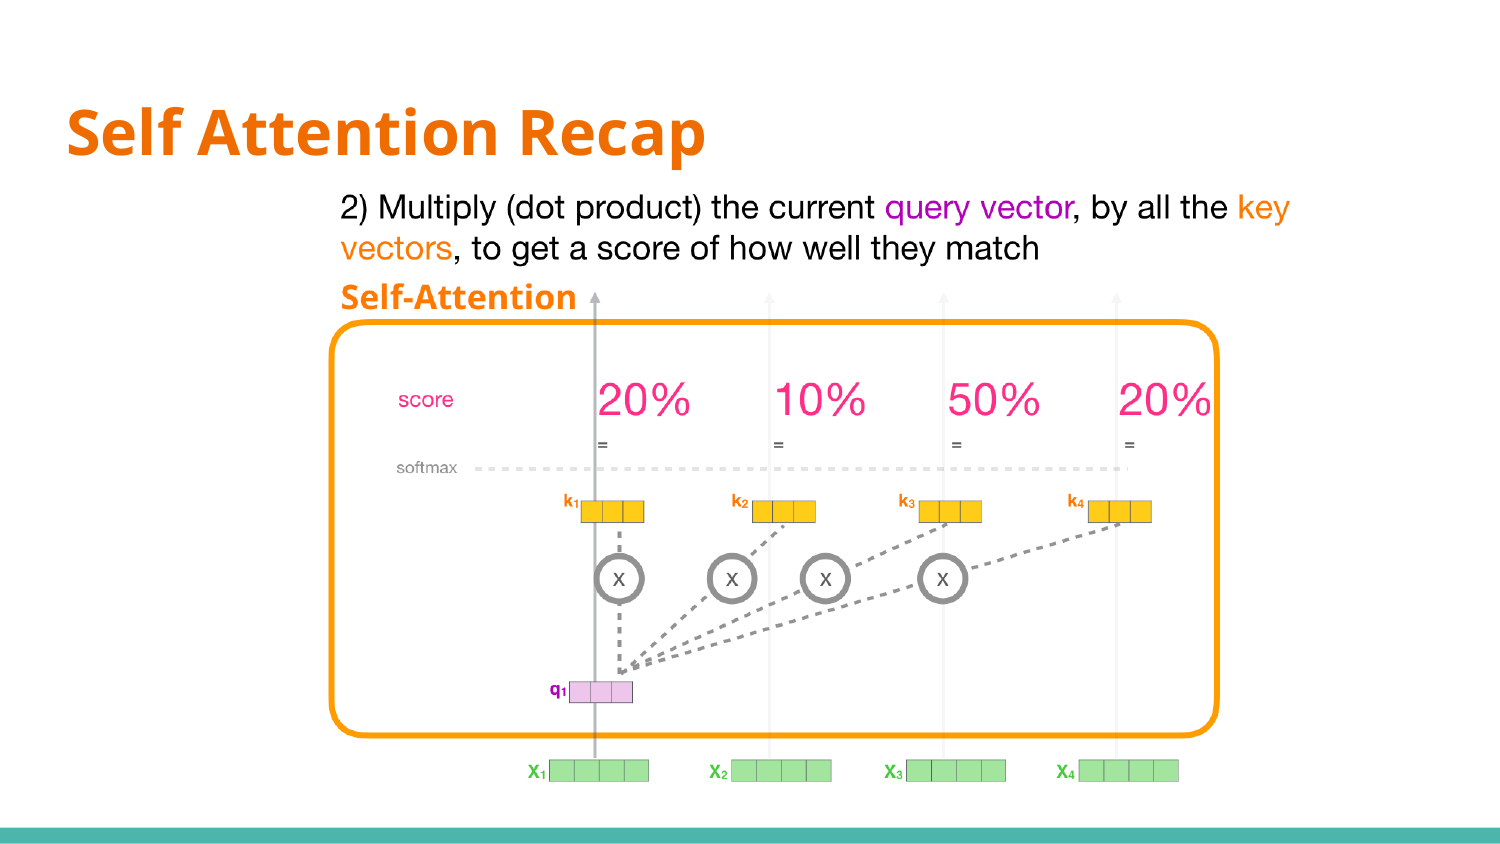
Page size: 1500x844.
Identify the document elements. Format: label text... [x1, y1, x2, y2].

picture [310, 188, 1397, 794]
title Self Attention Recap [51, 72, 1449, 189]
